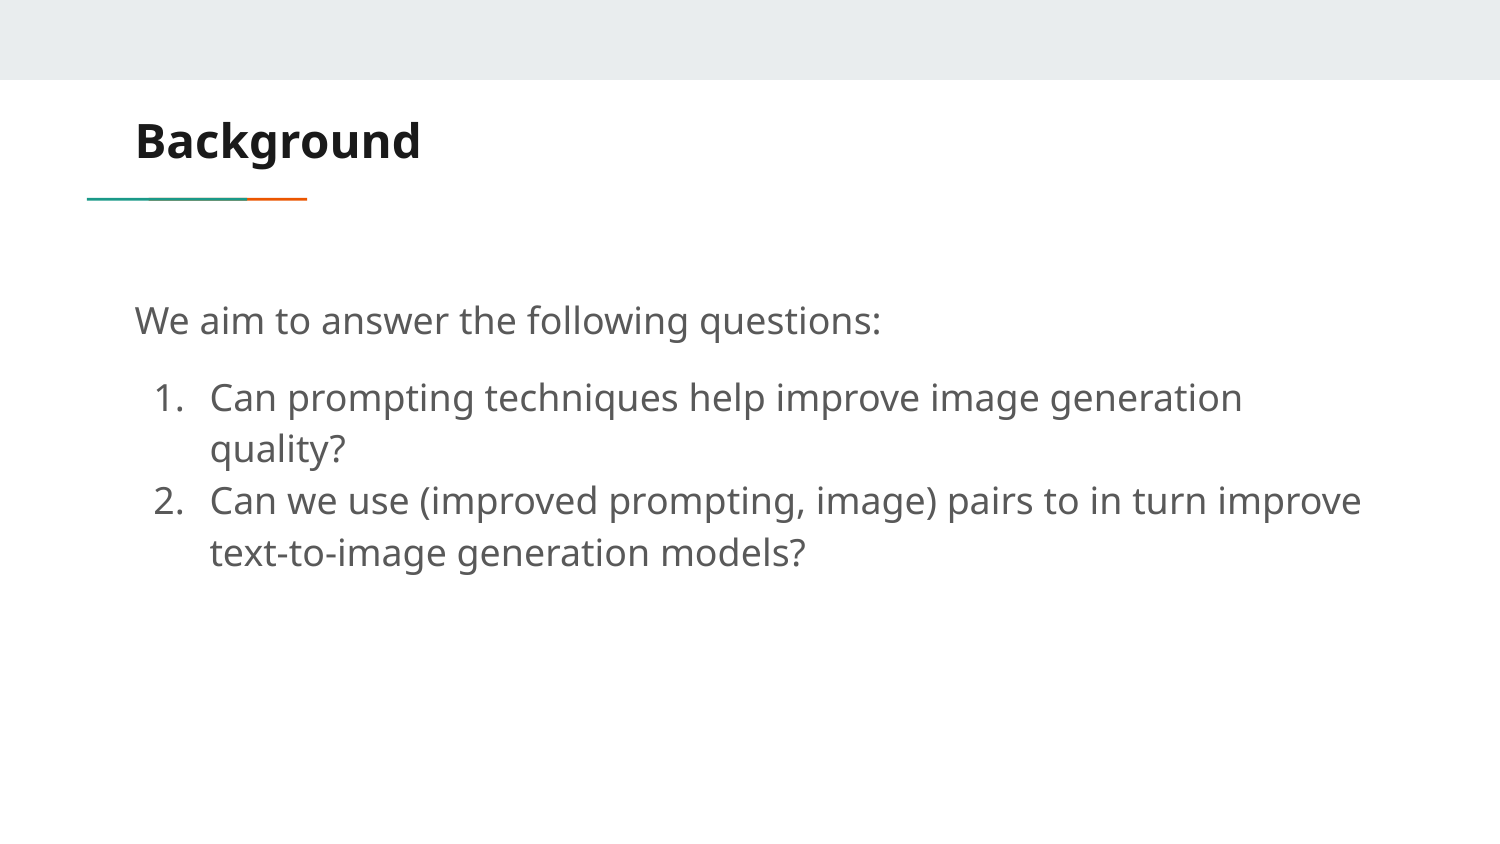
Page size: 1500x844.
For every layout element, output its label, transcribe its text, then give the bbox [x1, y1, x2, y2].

title Background [119, 96, 1381, 184]
list We aim to answer the following questions: Can prompting techniques help improve image generation quality? Can we use (improved prompting, image) pairs to in turn improve text-to-image generation models? [119, 275, 1381, 646]
